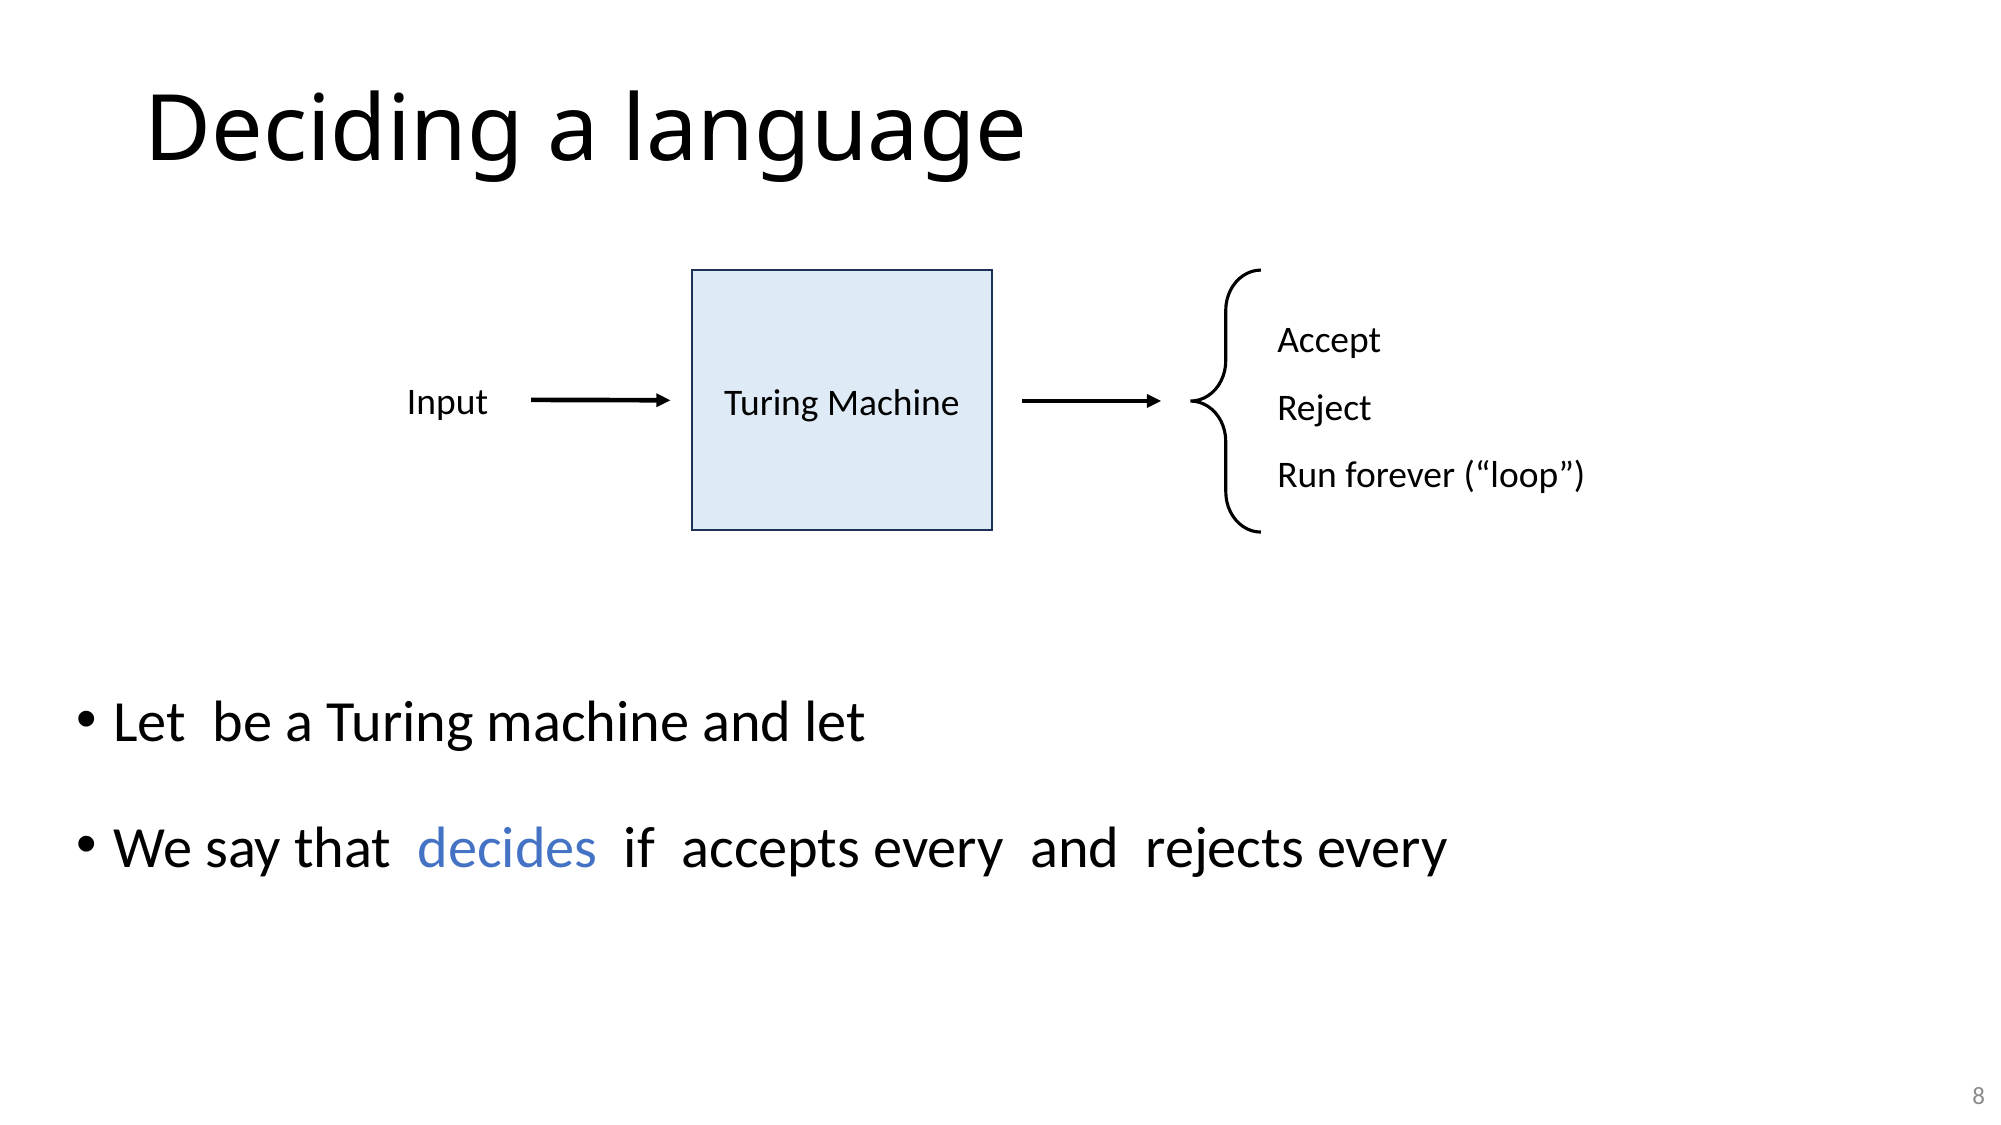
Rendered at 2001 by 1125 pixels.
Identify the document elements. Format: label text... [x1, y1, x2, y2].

title Deciding a language [129, 22, 1855, 240]
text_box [392, 270, 1608, 533]
slide_number 8 [1550, 1064, 2000, 1125]
